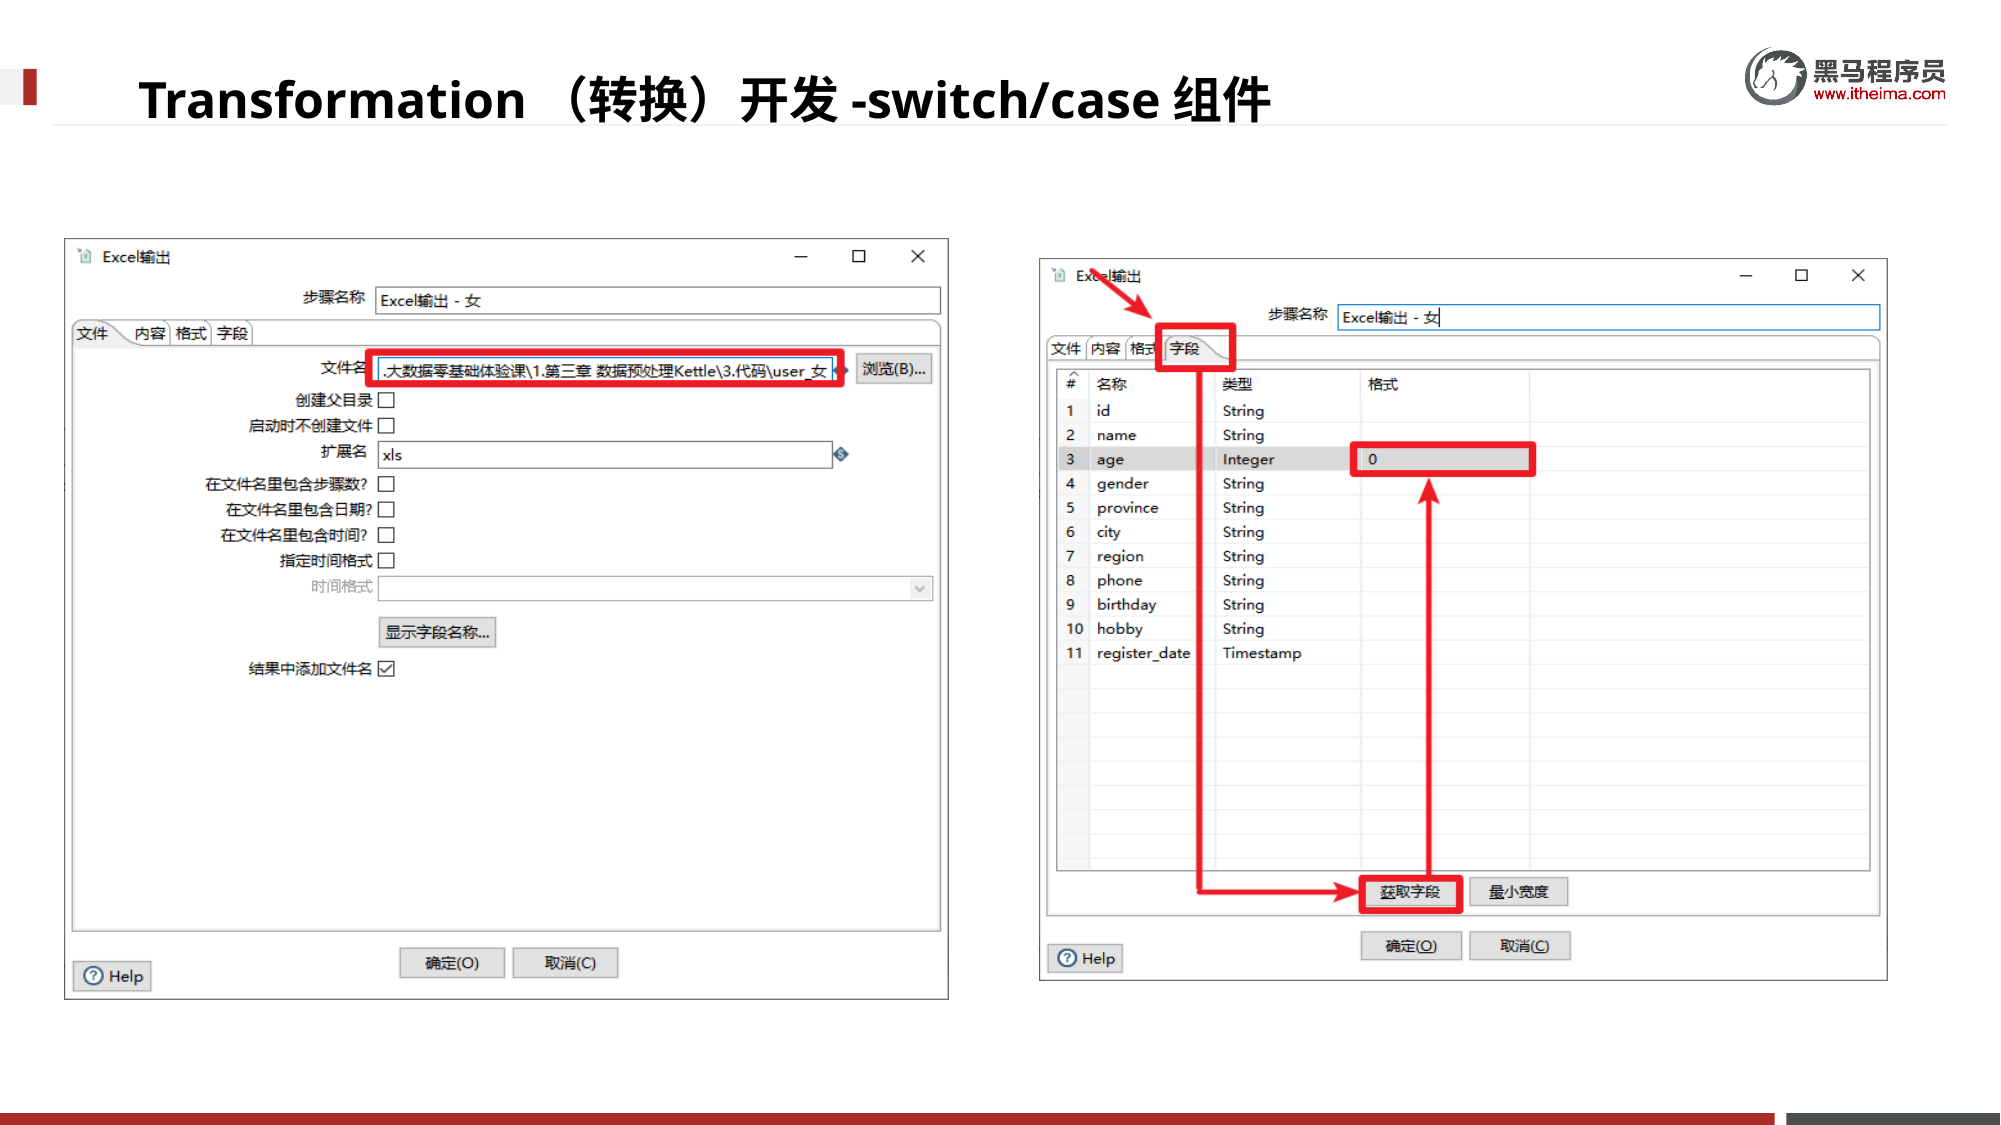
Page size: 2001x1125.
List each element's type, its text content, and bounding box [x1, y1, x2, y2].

picture [1039, 257, 1888, 981]
picture [64, 238, 950, 1000]
picture [1744, 46, 1946, 106]
title Transformation（转换）开发-switch/case组件 [48, 54, 1711, 143]
